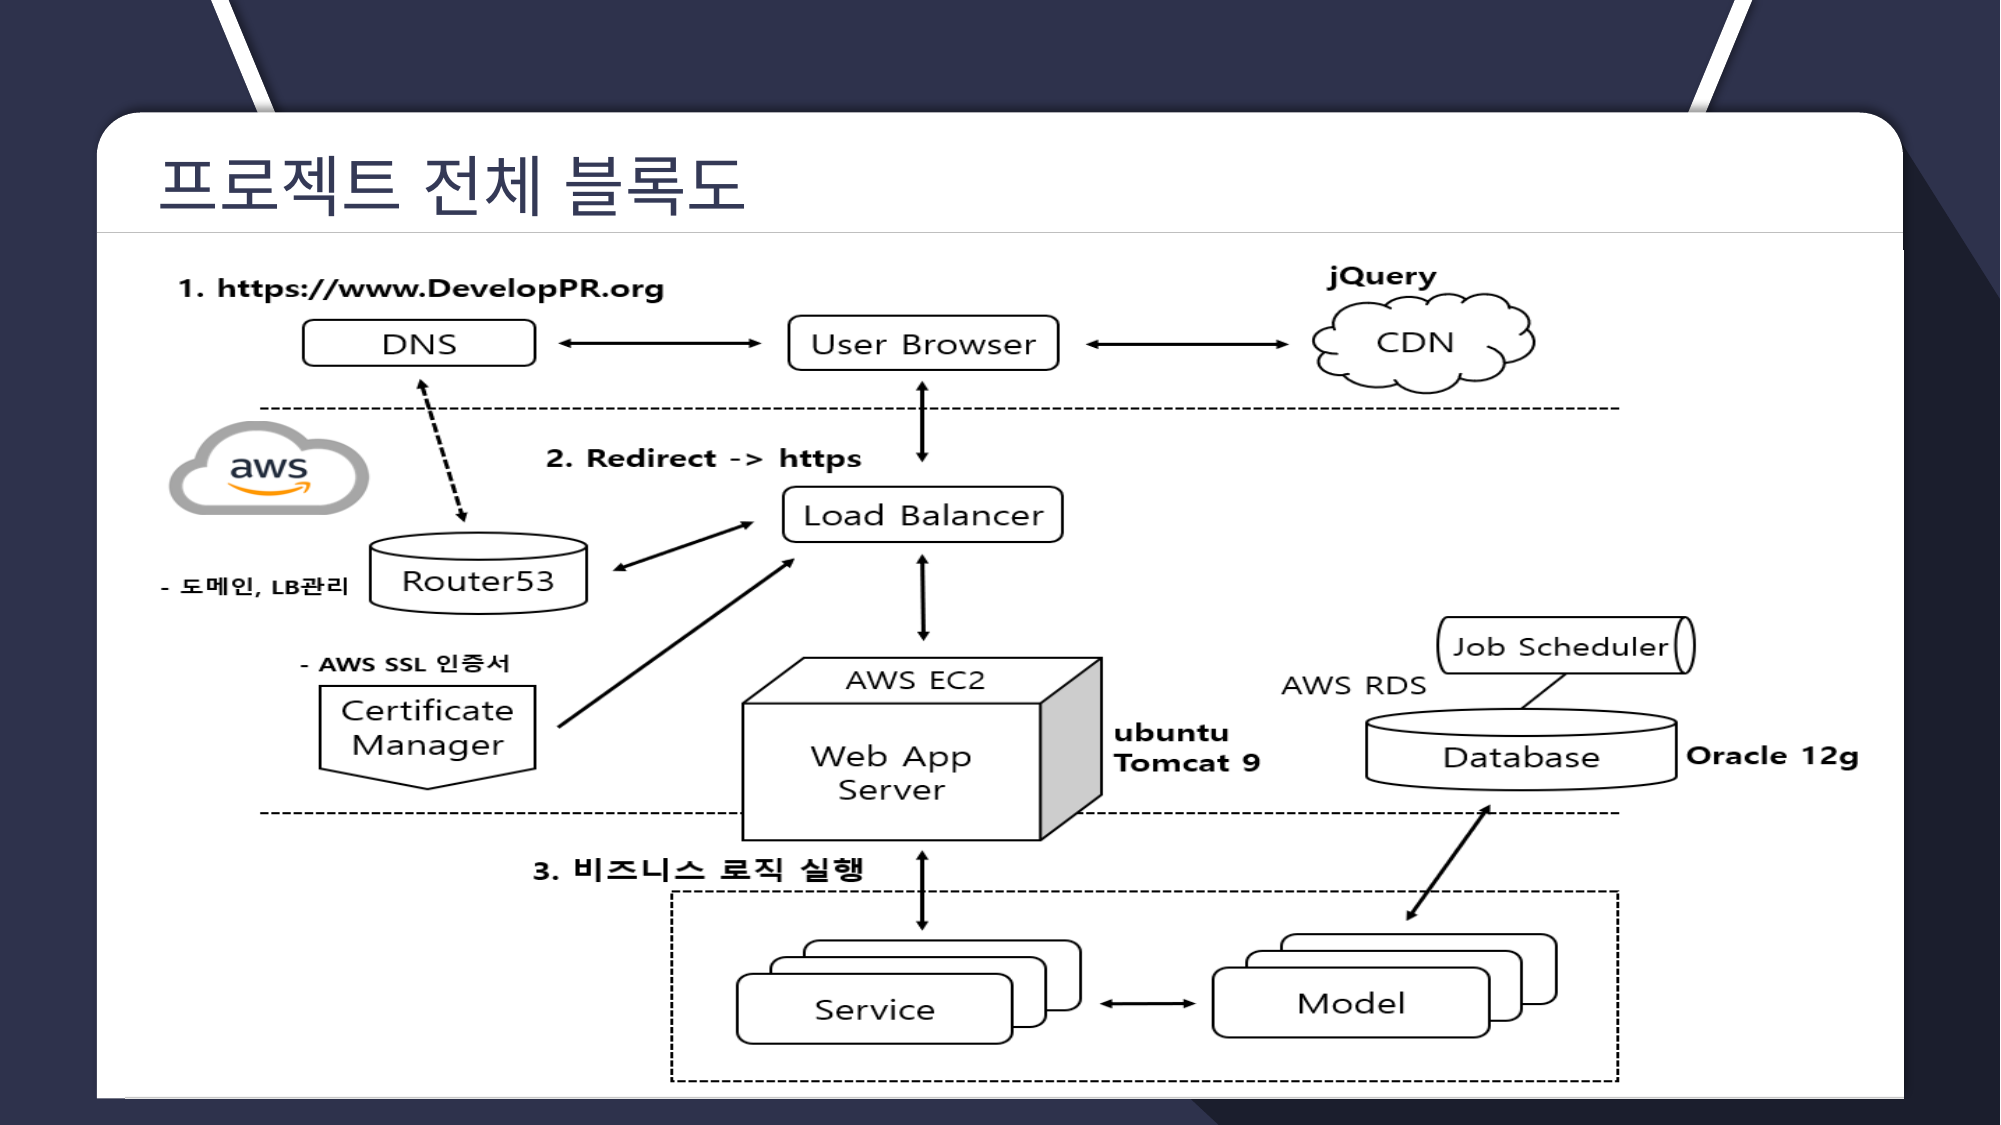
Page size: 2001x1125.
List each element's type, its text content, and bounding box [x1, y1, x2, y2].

text_box 프로젝트 전체 블록도 [142, 136, 1161, 232]
text_box [95, 111, 1905, 1100]
text_box [1190, 158, 2000, 1125]
text_box [1691, 0, 1754, 101]
picture [125, 250, 1904, 1099]
text_box [209, 0, 272, 101]
